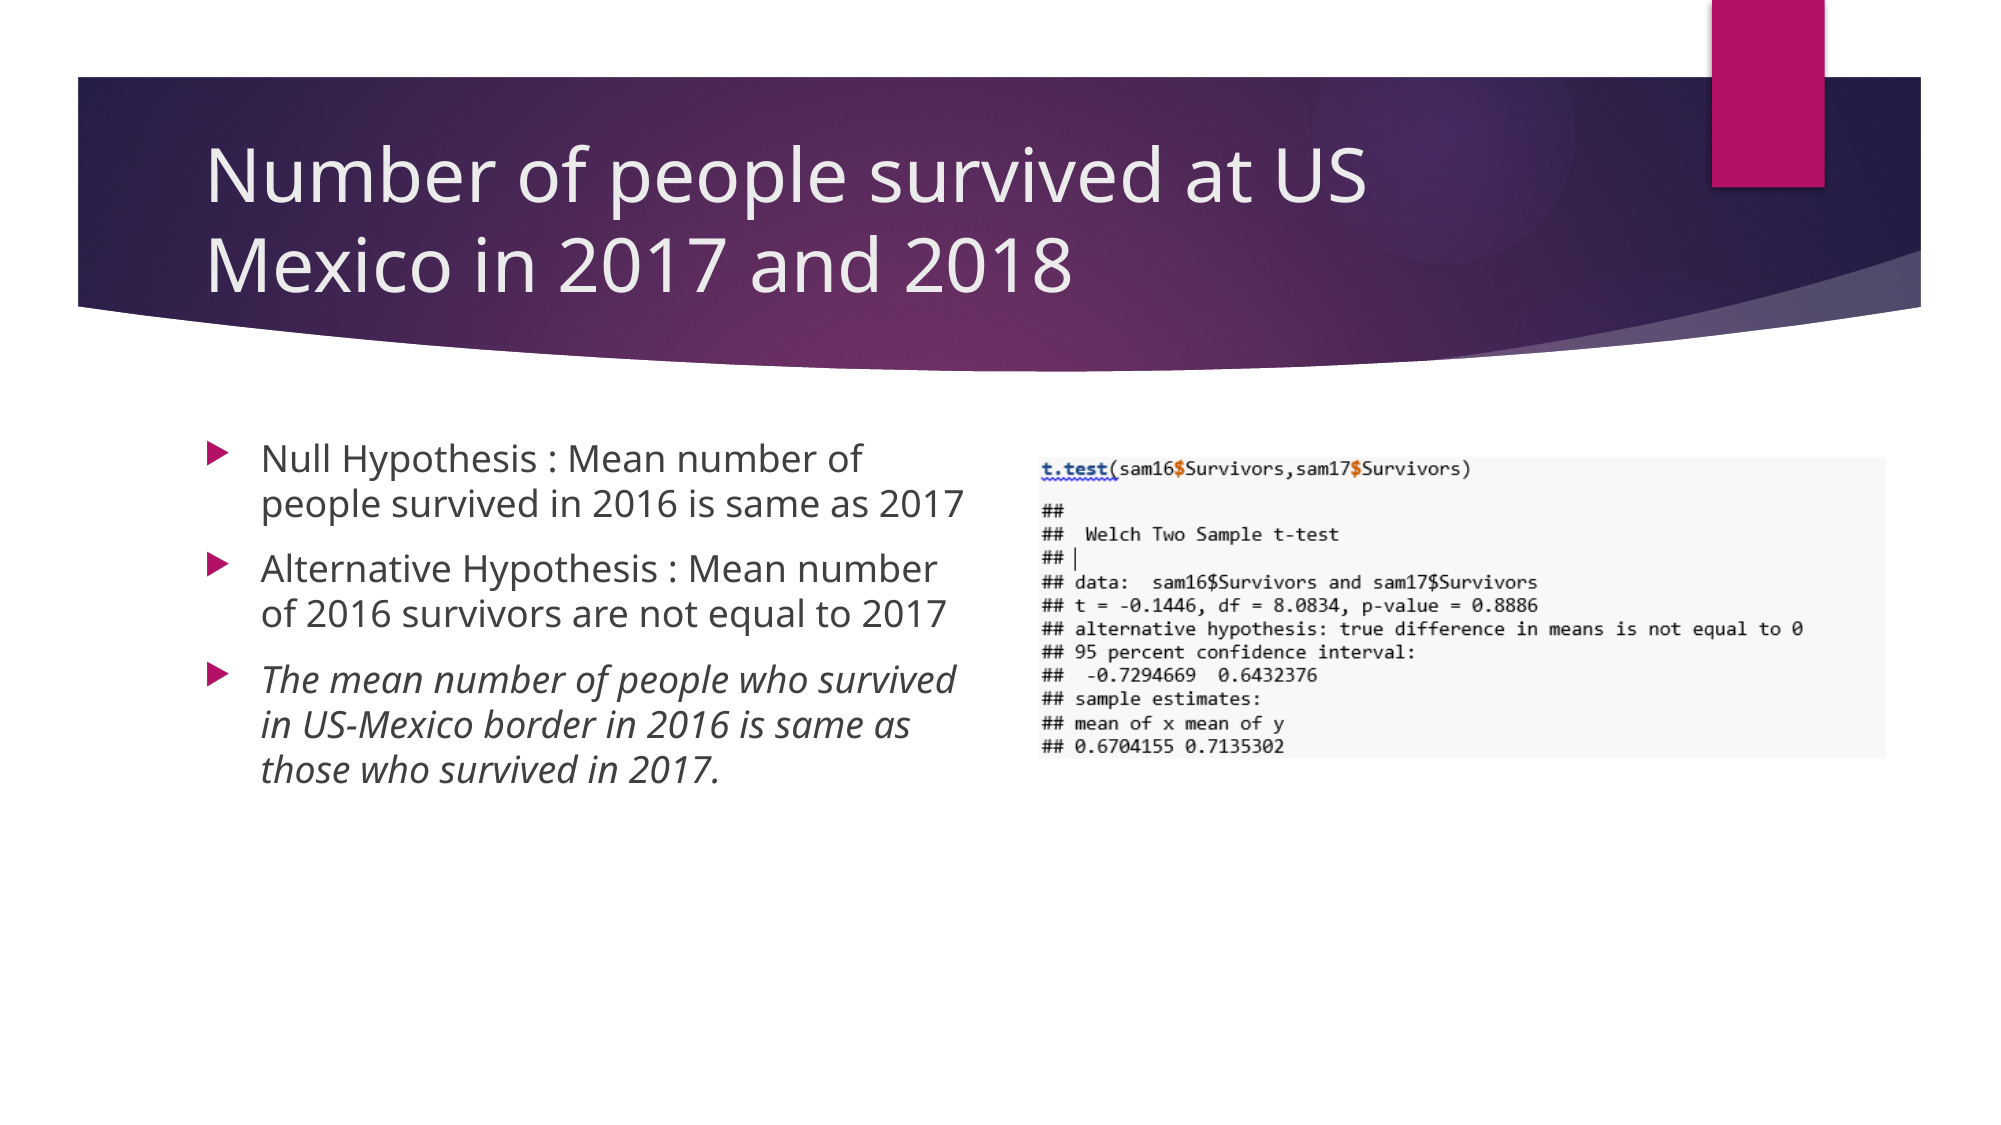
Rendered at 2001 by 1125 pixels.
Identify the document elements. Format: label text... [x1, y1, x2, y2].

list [1035, 455, 1886, 764]
list Null Hypothesis : Mean number of people survived in 2016 is same as 2017 Alternative Hypothesis : Mean number of 2016 survivors are not equal to 2017 The mean number of people who survived in US-Mexico border in 2016 is same as those who survived in 2017. [189, 427, 981, 988]
title Number of people survived at US Mexico in 2017 and 2018 [189, 159, 1627, 276]
